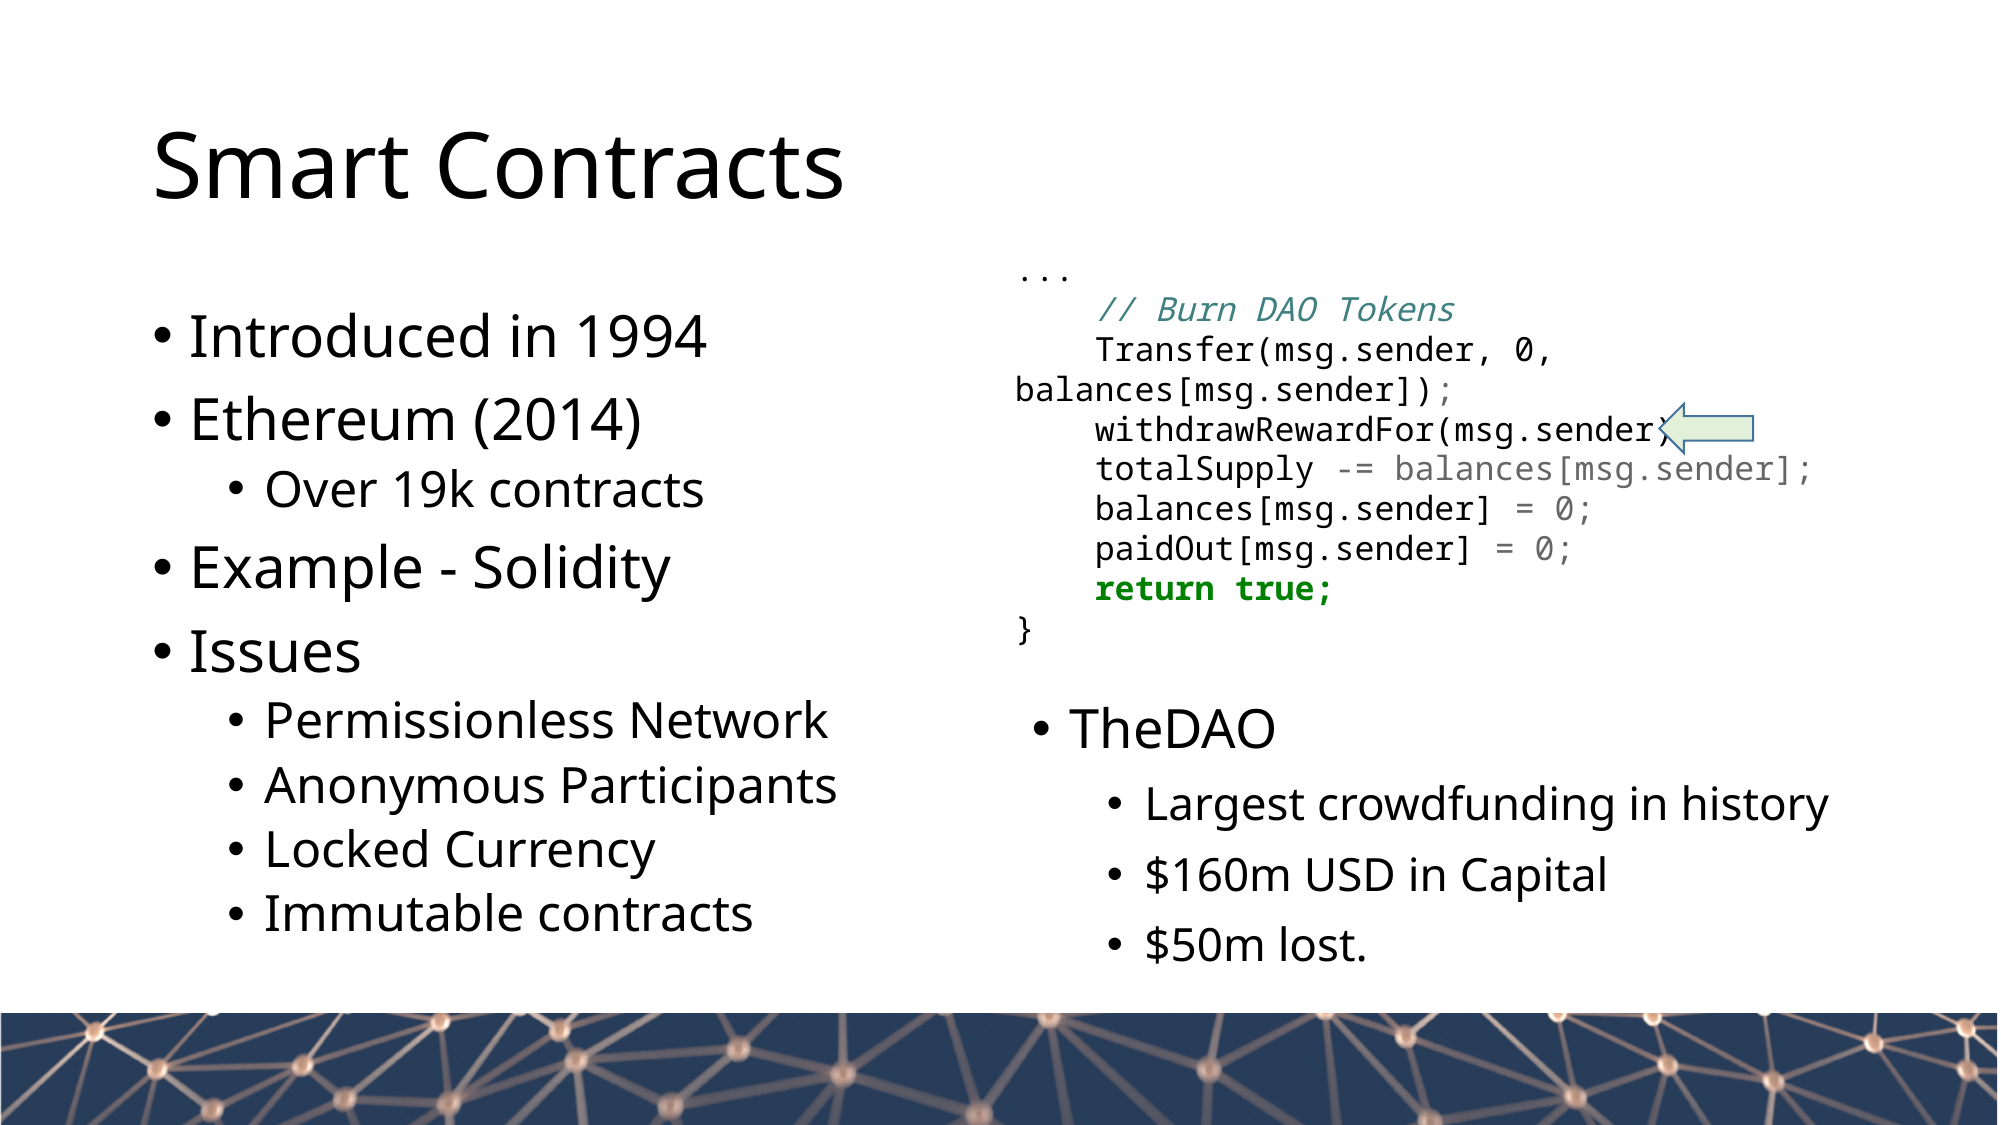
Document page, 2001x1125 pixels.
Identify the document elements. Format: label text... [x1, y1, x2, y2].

text_box ... // Burn DAO Tokens Transfer(msg.sender, 0, balances[msg.sender]); withdrawRewardFor(msg.sender); totalSupply -= balances[msg.sender]; balances[msg.sender] = 0; paidOut[msg.sender] = 0; return true; } [999, 240, 1846, 695]
list Introduced in 1994 Ethereum (2014) Over 19k contracts Example - Solidity Issues Permissionless Network Anonymous Participants Locked Currency Immutable contracts [137, 299, 1863, 991]
text_box TheDAO Largest crowdfunding in history $160m USD in Capital $50m lost. [1017, 694, 1863, 979]
title Smart Contracts [137, 59, 1863, 278]
text_box [1657, 401, 1755, 456]
picture [0, 1013, 1998, 1125]
